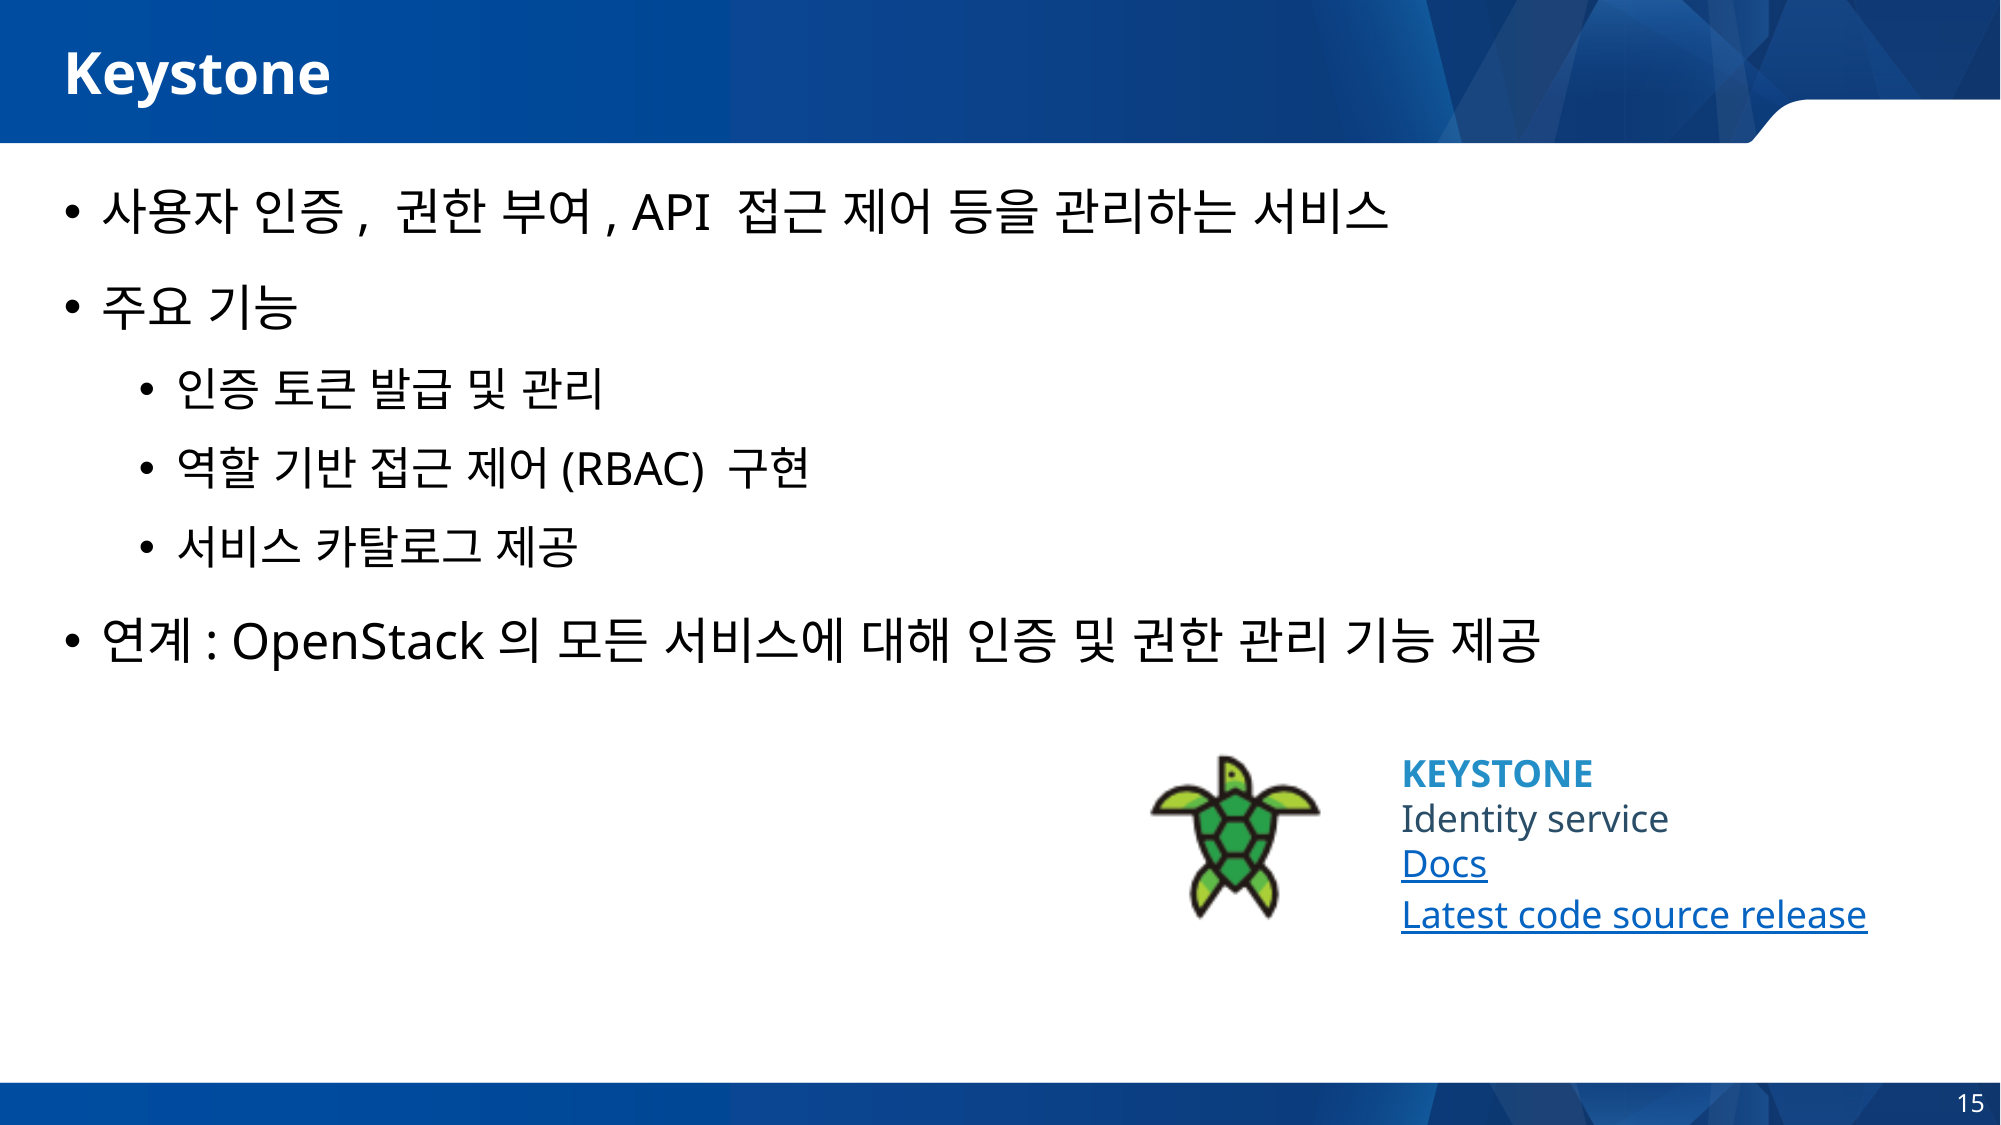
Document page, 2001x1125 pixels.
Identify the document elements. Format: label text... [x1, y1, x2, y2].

picture [0, 0, 2001, 1125]
list 사용자 인증, 권한 부여, API 접근 제어 등을 관리하는 서비스 주요 기능 인증 토큰 발급 및 관리 역할 기반 접근 제어(RBAC) 구현 서비스 카탈로그 제공 연계: OpenStack의 모든 서비스에 대해 인증 및 권한 관리 기능 제공 [48, 158, 1961, 1069]
text_box Keystone Identity service Docs Latest code source release [1385, 694, 1962, 998]
title Keystone [48, 31, 1961, 120]
slide_number 15 [1787, 1084, 2000, 1125]
